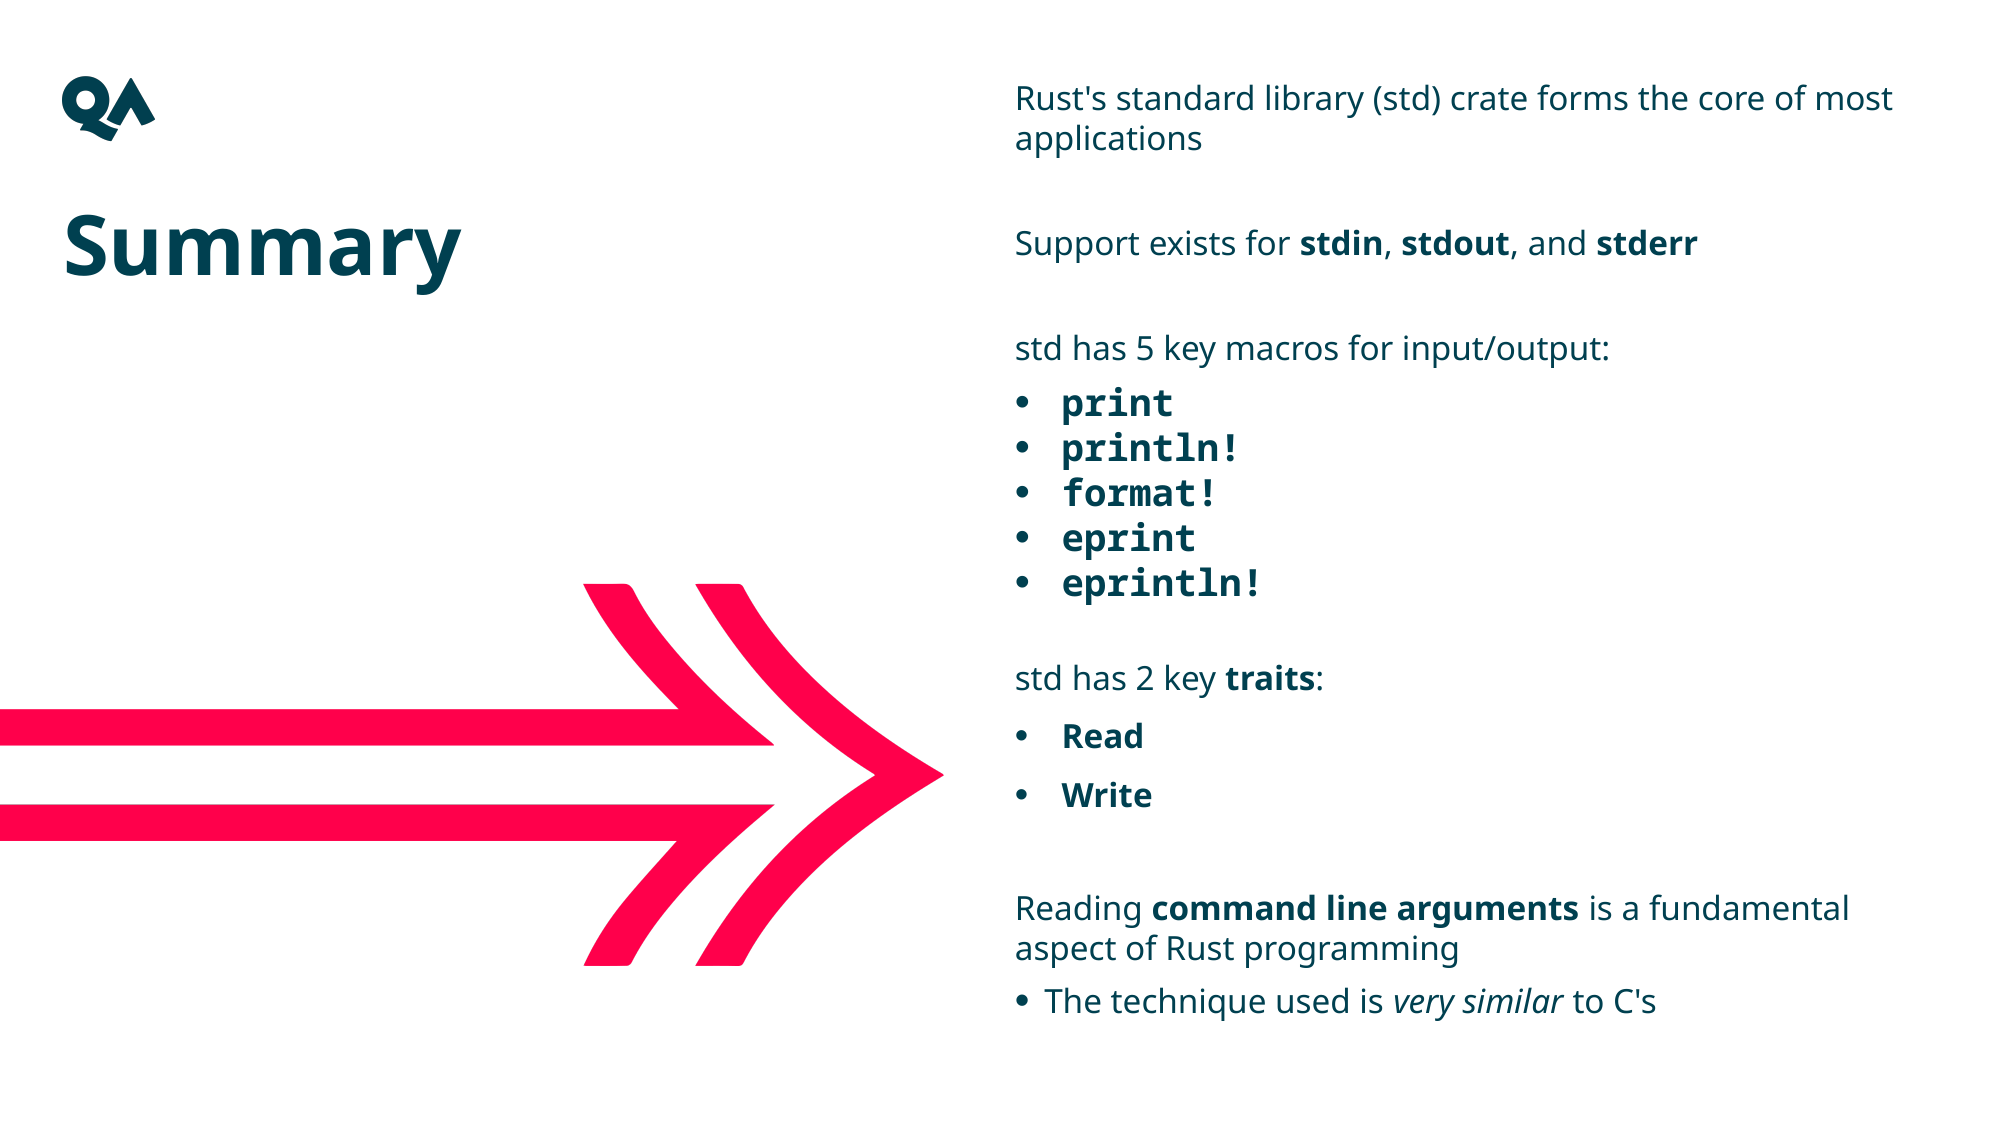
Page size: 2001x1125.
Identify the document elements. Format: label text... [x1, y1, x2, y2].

list Rust's standard library (std) crate forms the core of most applications Support exists for stdin, stdout, and stderr std has 5 key macros for input/output: print println! format! eprint eprintln! std has 2 key traits: Read Write Reading command line arguments is a fundamental aspect of Rust programming The technique used is very similar to C's [1014, 77, 1937, 909]
list Summary [63, 203, 670, 526]
picture [44, 61, 173, 153]
picture [0, 563, 950, 987]
